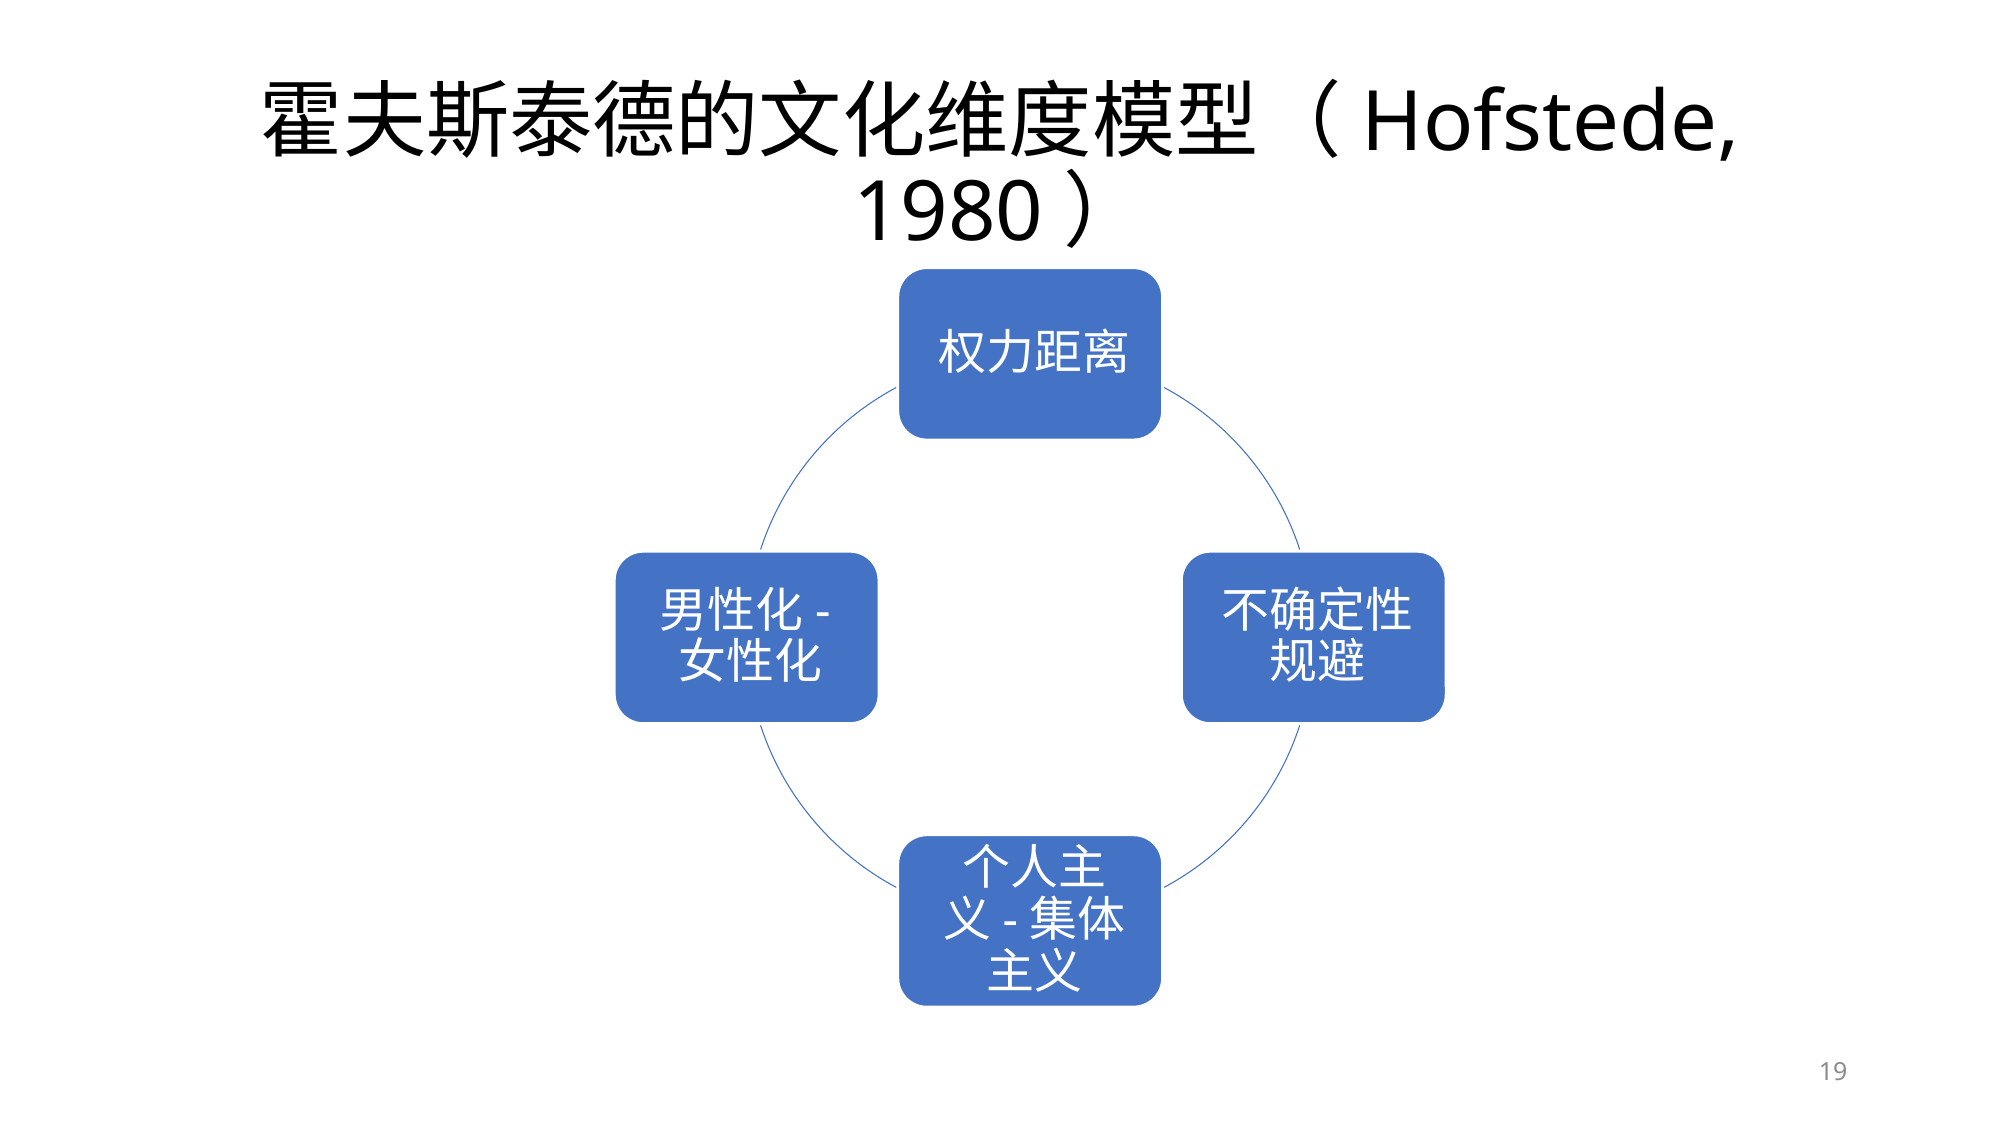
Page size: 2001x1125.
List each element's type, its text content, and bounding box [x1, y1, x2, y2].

title 霍夫斯泰德的文化维度模型（Hofstede, 1980） [137, 59, 1863, 278]
slide_number 19 [1412, 1042, 1863, 1103]
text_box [333, 267, 1728, 1007]
